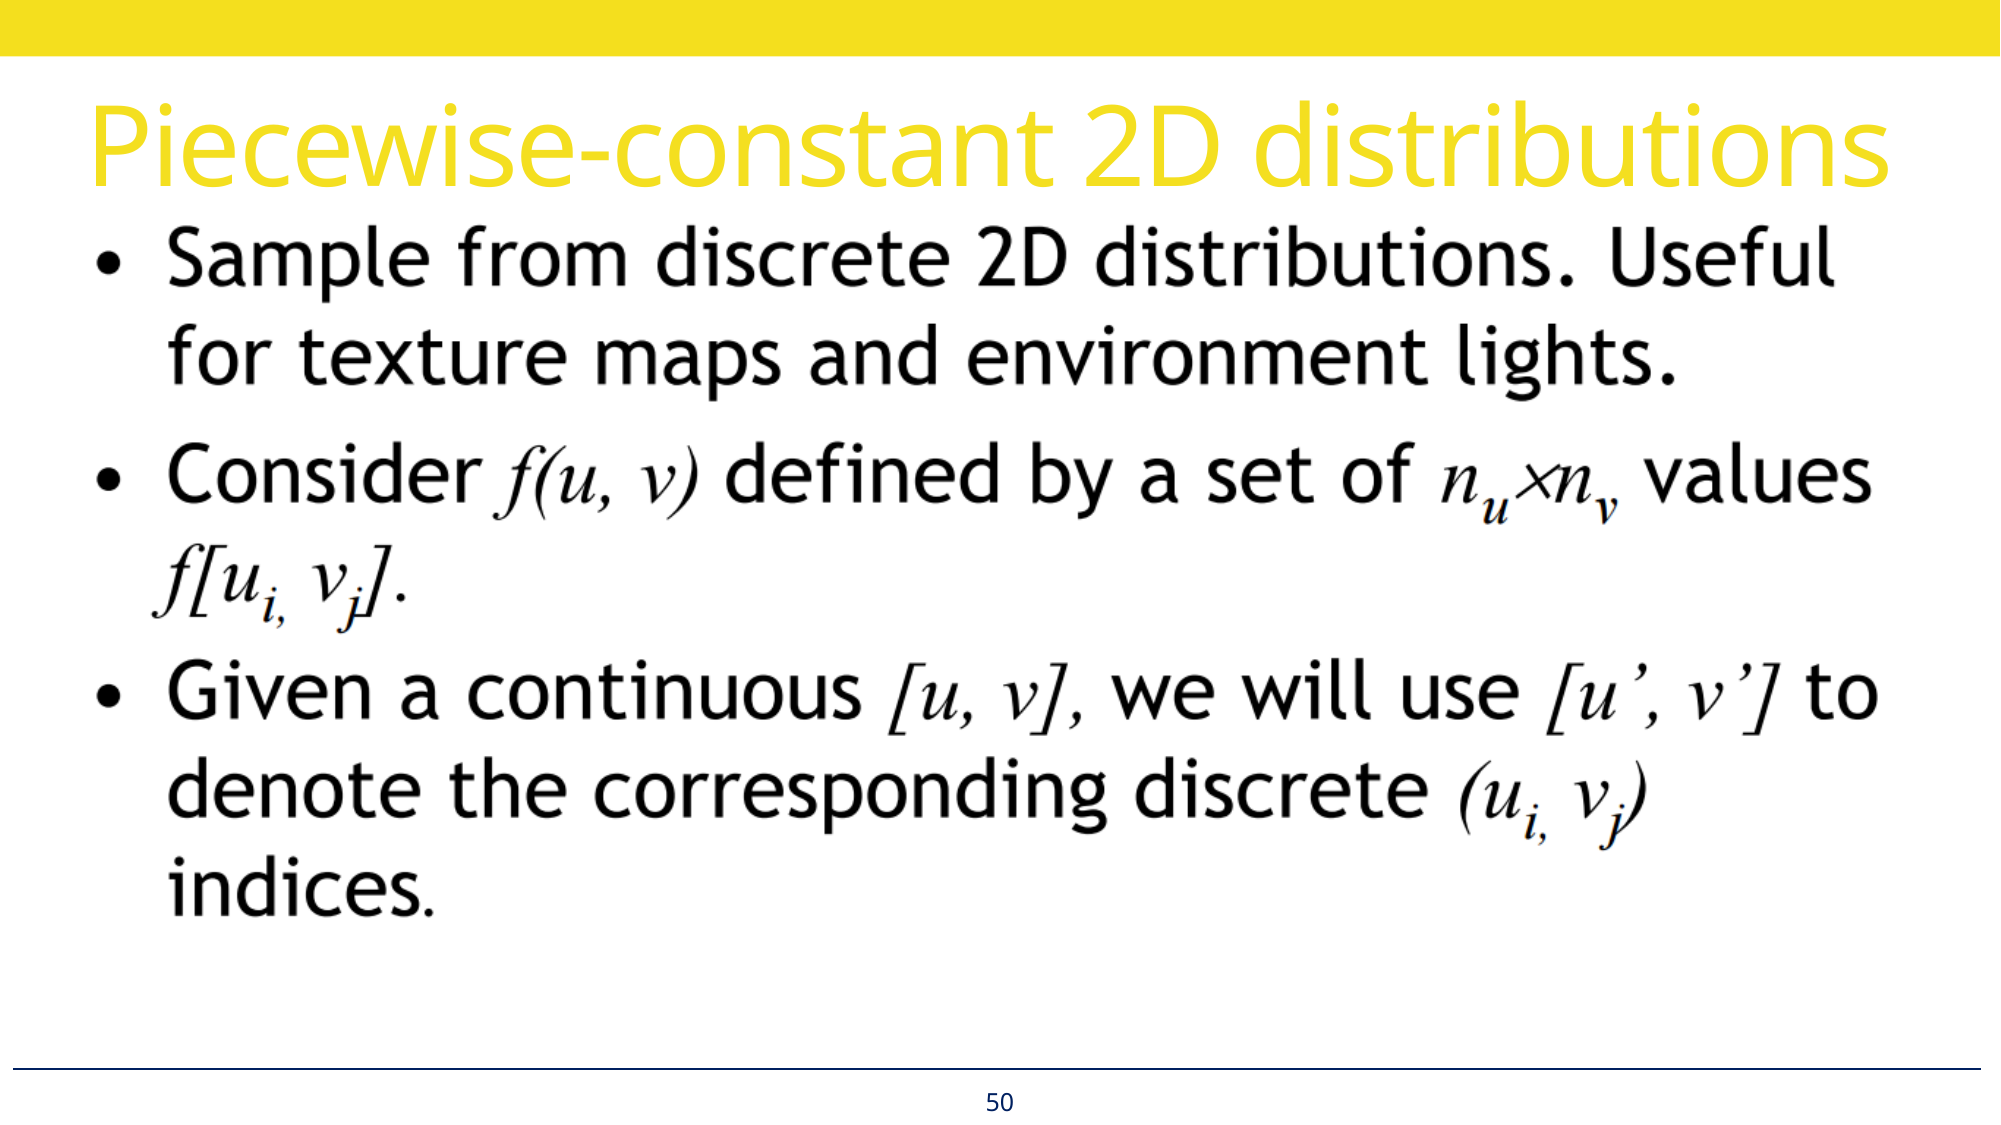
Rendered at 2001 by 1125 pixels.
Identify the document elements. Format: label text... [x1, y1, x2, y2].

picture [84, 211, 1897, 951]
title Piecewise-constant 2D distributions [85, 89, 1915, 212]
slide_number 50 [916, 1078, 1084, 1125]
